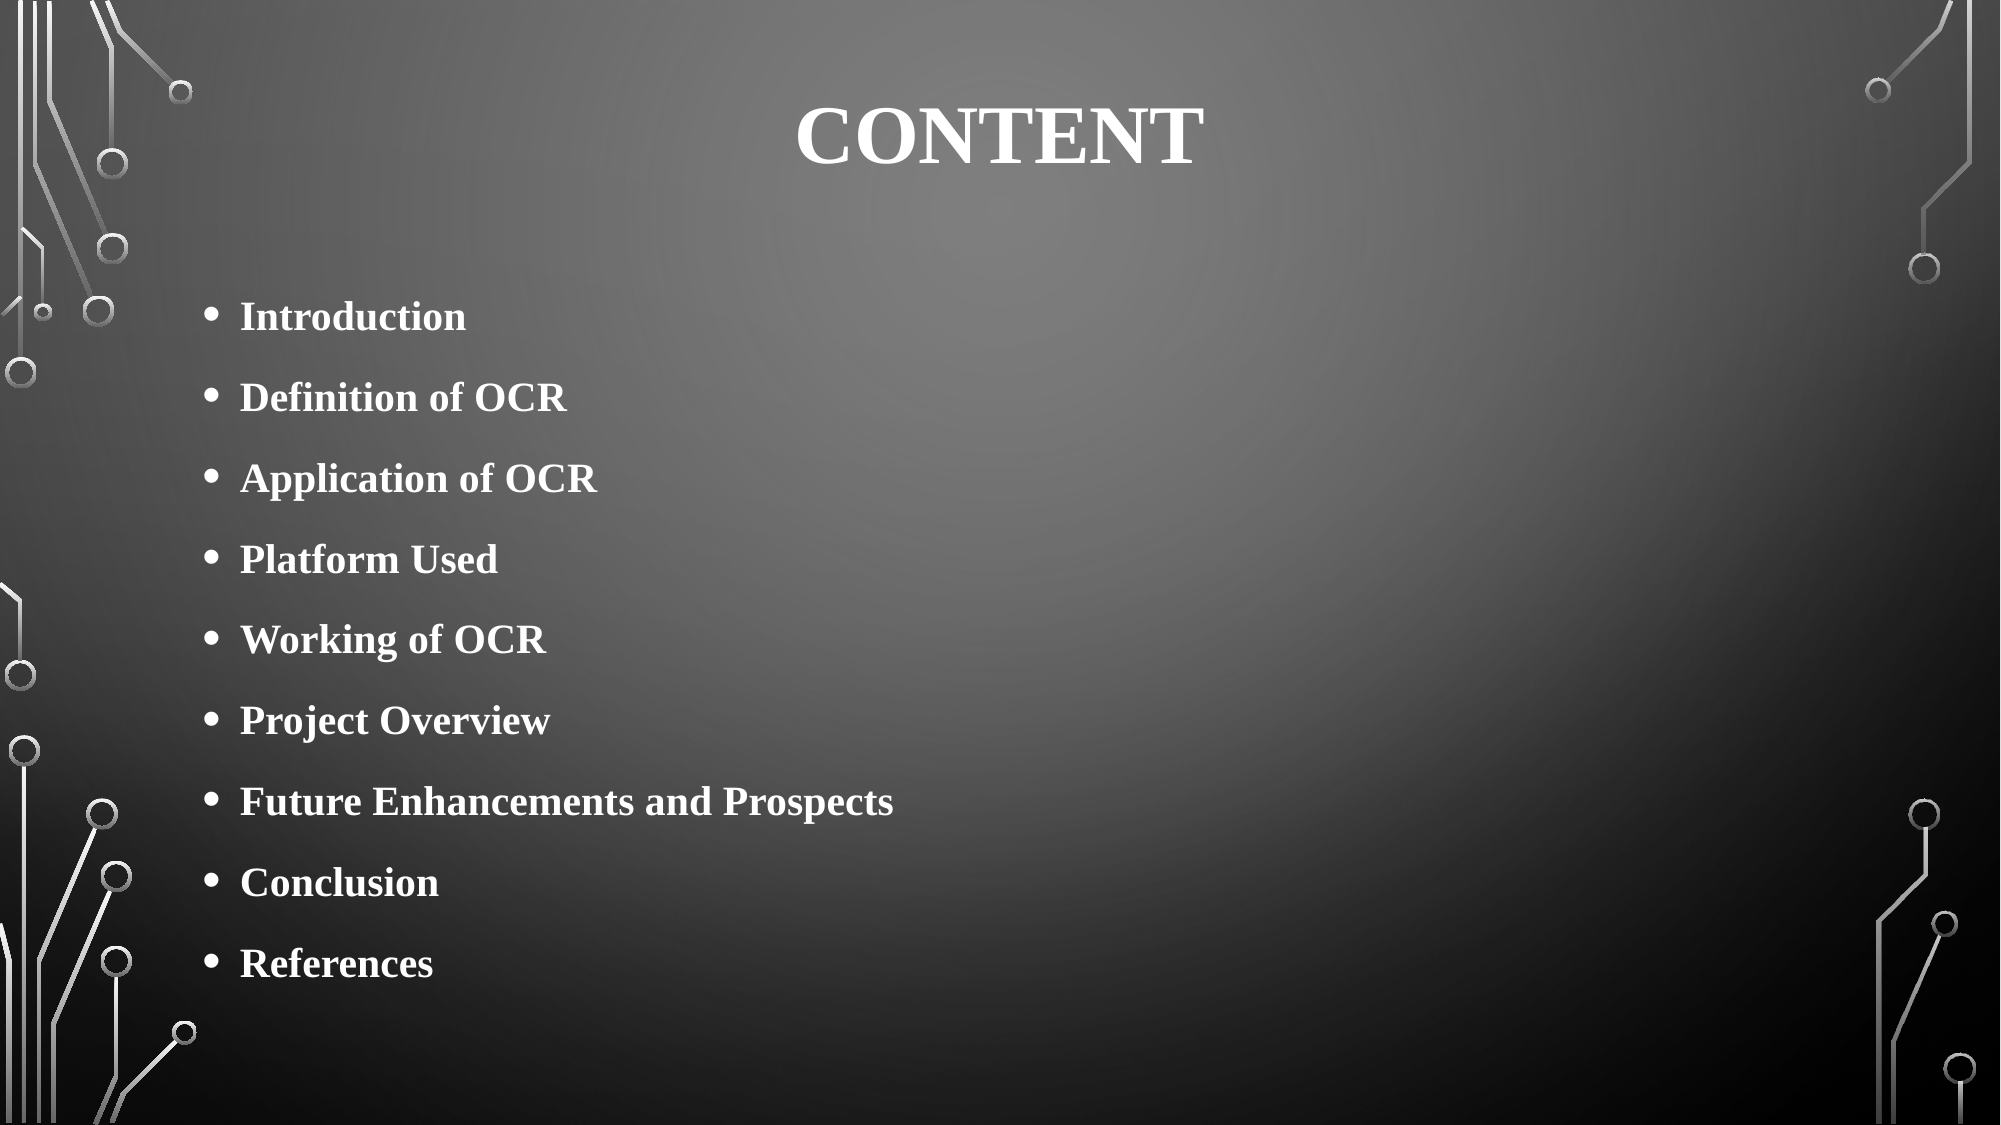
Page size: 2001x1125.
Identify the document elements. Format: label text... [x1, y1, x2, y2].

title Content [187, 15, 1813, 259]
list Introduction Definition of OCR Application of OCR Platform Used Working of OCR Project Overview Future Enhancements and Prospects Conclusion References [187, 271, 1813, 904]
